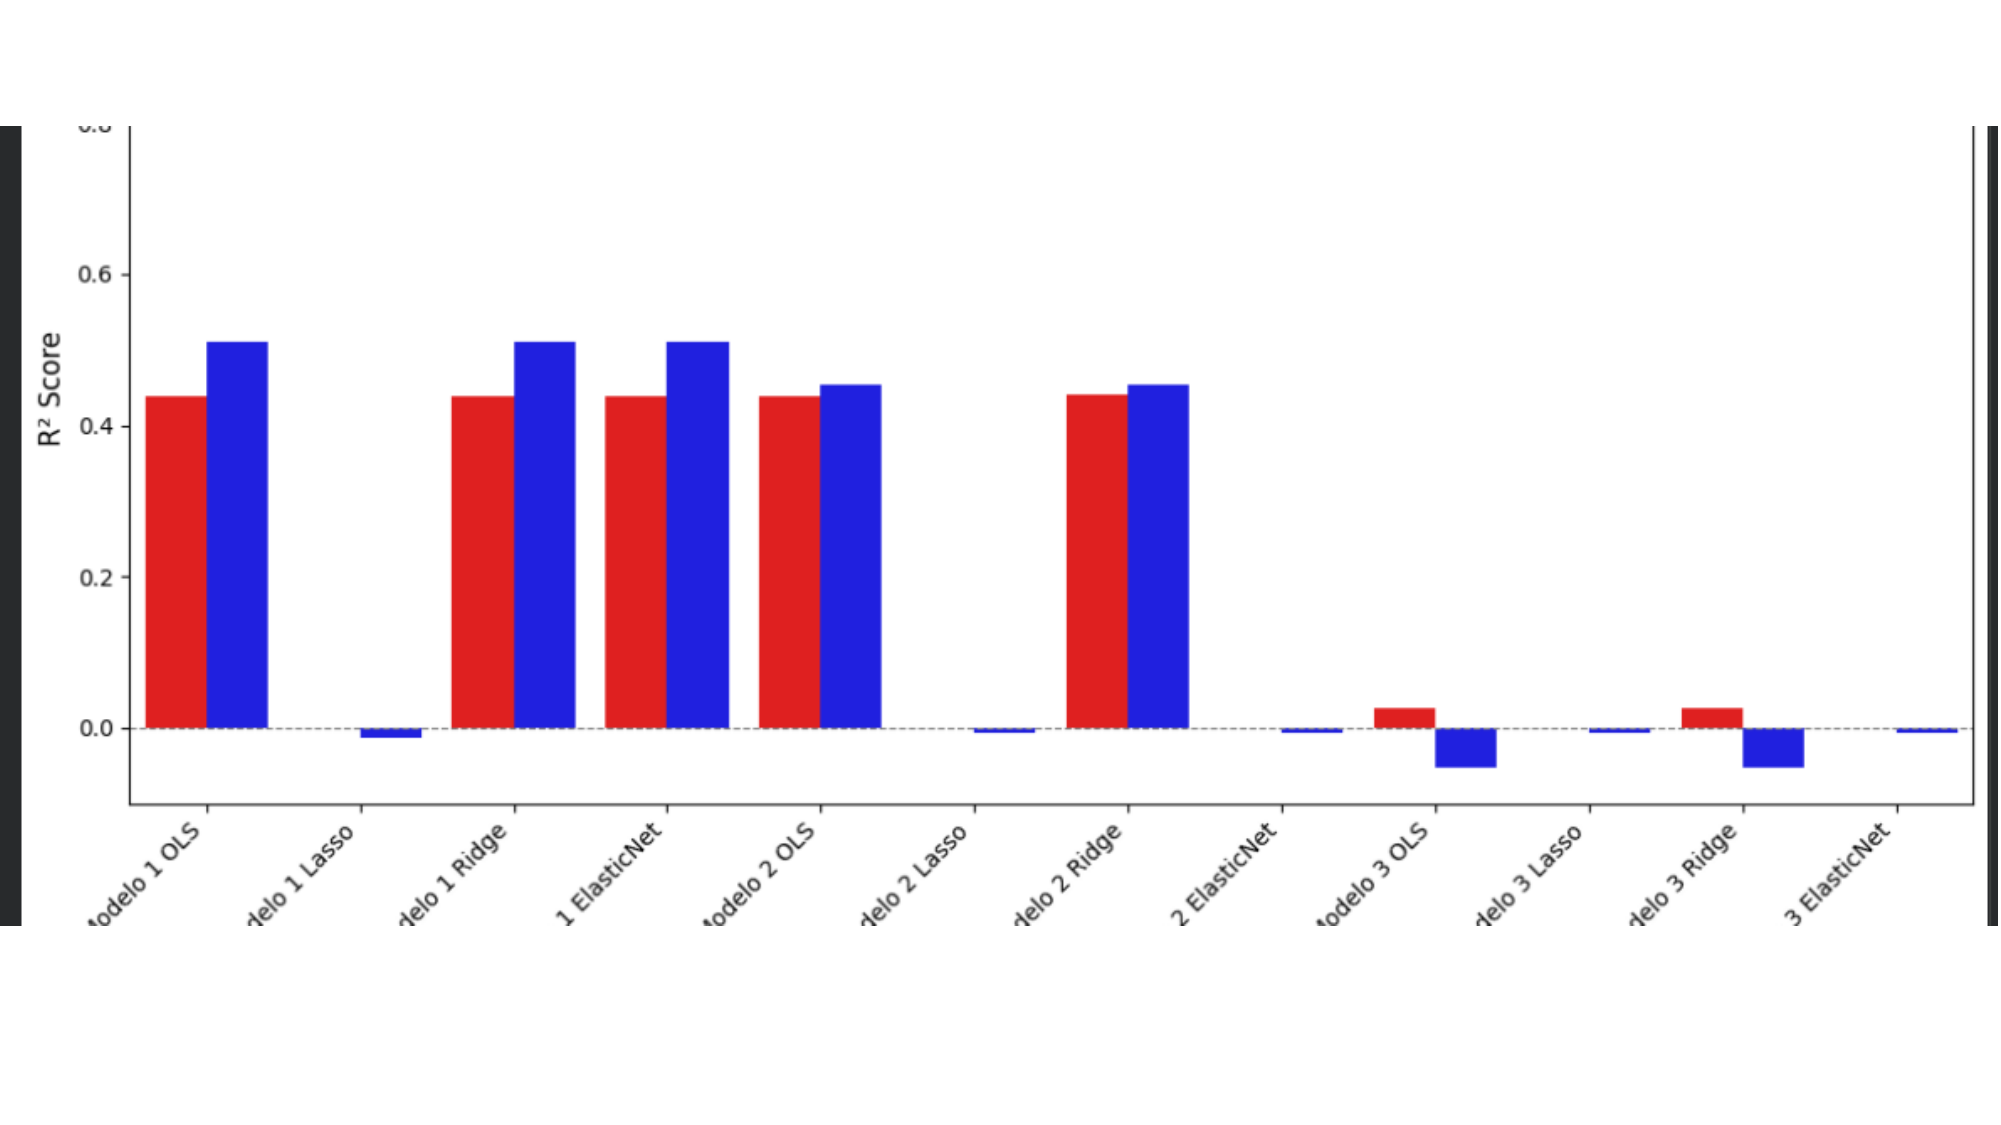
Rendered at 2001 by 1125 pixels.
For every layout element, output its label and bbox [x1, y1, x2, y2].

picture [0, 126, 1998, 926]
